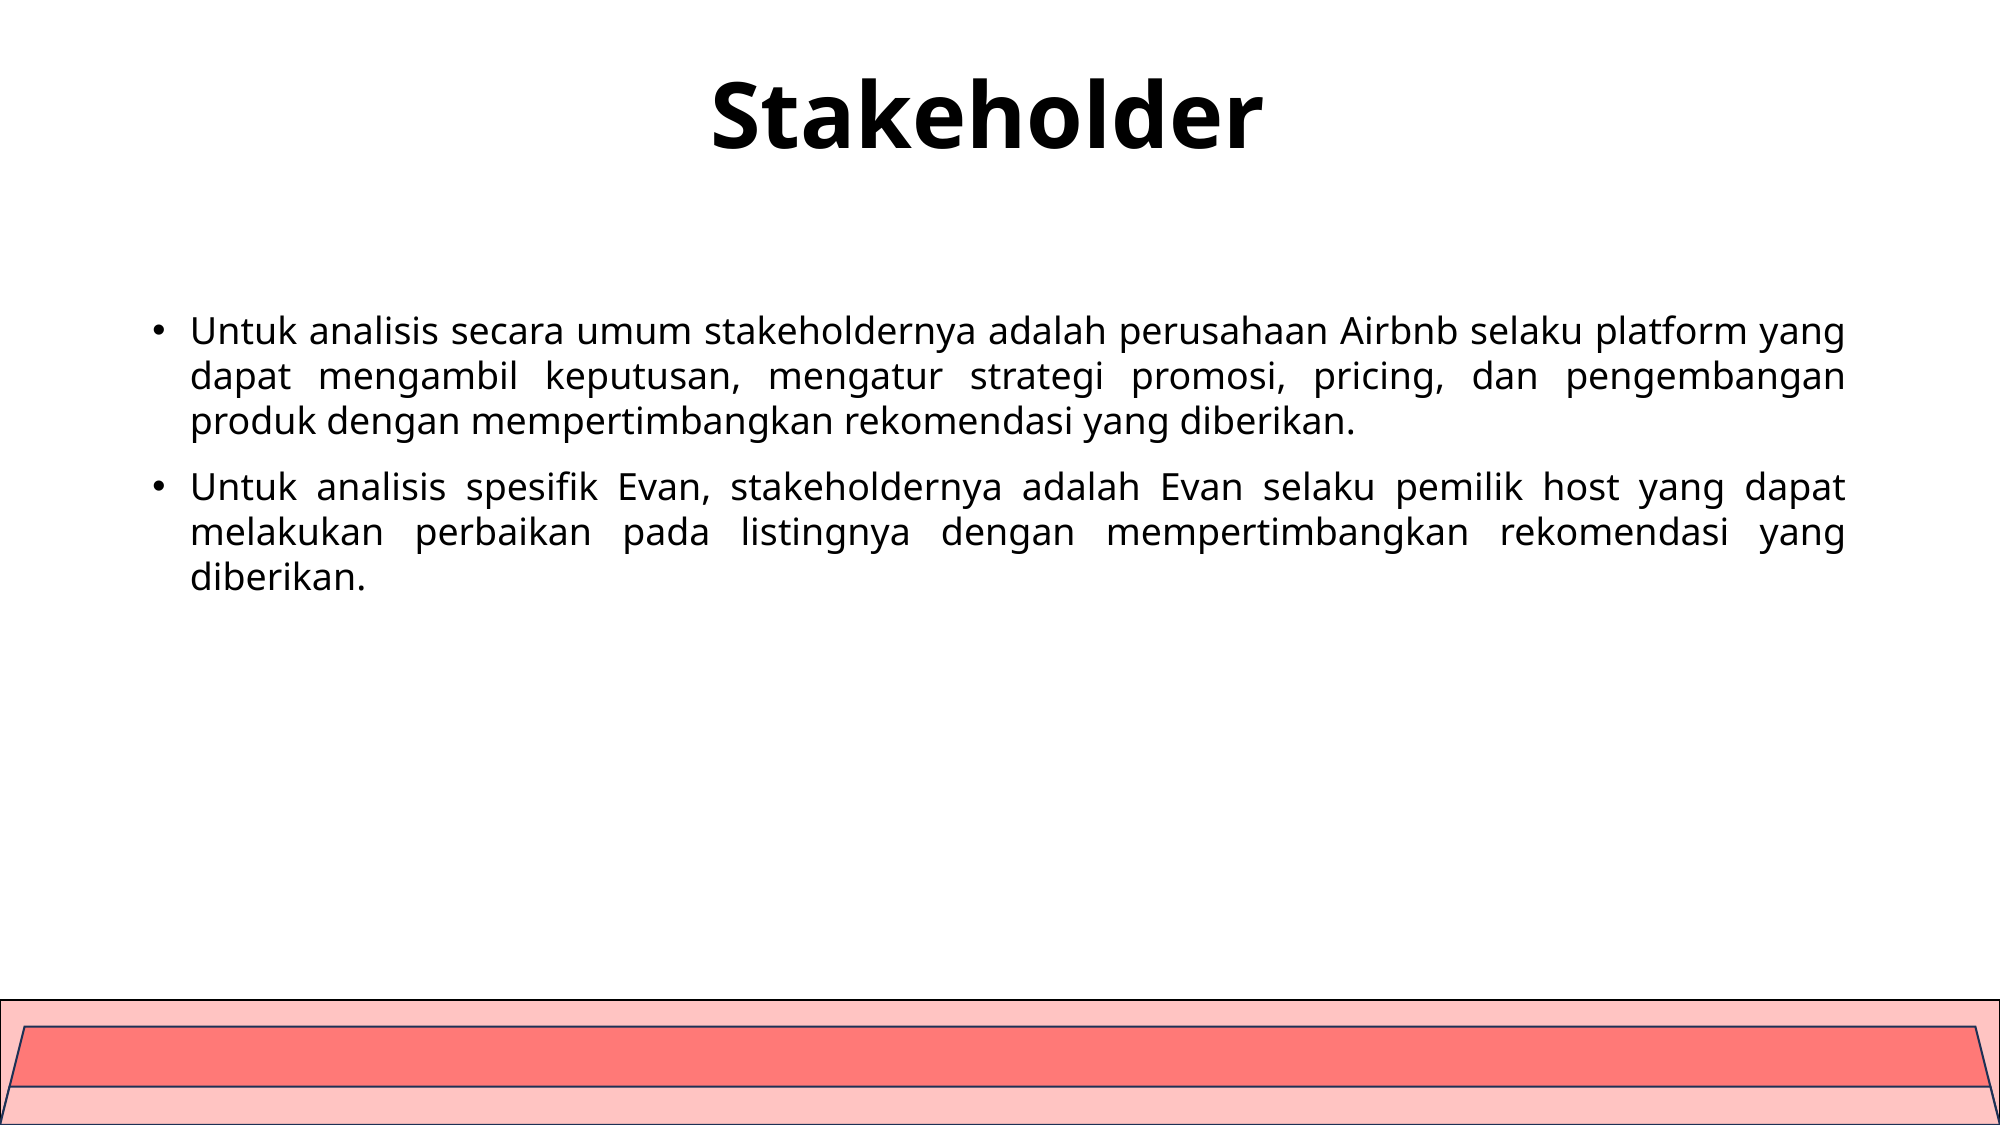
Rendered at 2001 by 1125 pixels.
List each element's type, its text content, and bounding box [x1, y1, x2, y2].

title Stakeholder [137, 59, 1863, 178]
list Untuk analisis secara umum stakeholdernya adalah perusahaan Airbnb selaku platform yang dapat mengambil keputusan, mengatur strategi promosi, pricing, dan pengembangan produk dengan mempertimbangkan rekomendasi yang diberikan. Untuk analisis spesifik Evan, stakeholdernya adalah Evan selaku pemilik host yang dapat melakukan perbaikan pada listingnya dengan mempertimbangkan rekomendasi yang diberikan. [137, 299, 1863, 999]
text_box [0, 999, 2000, 1125]
